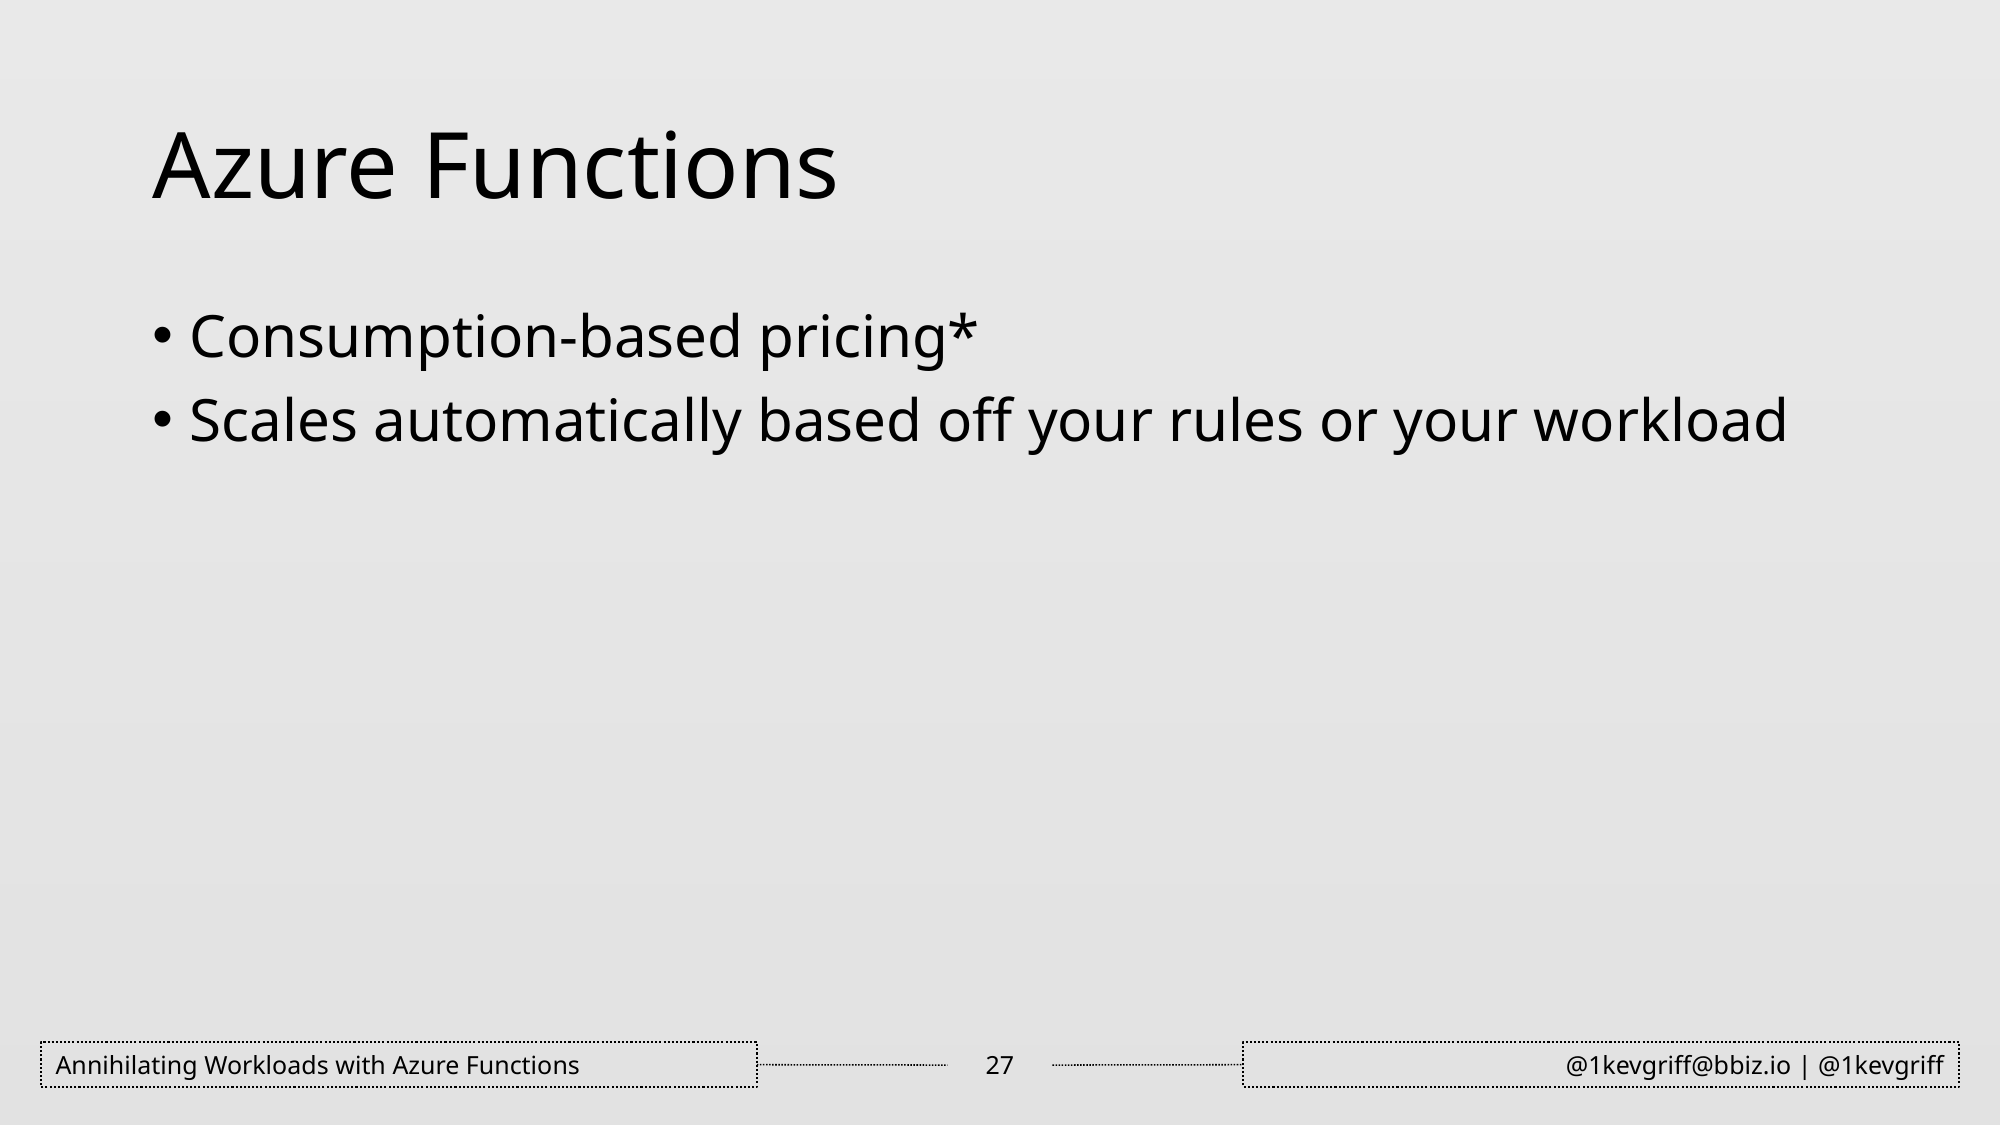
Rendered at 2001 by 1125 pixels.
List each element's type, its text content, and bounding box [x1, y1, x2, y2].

list Consumption-based pricing* Scales automatically based off your rules or your workload [137, 299, 1863, 973]
title Azure Functions [137, 59, 1863, 278]
